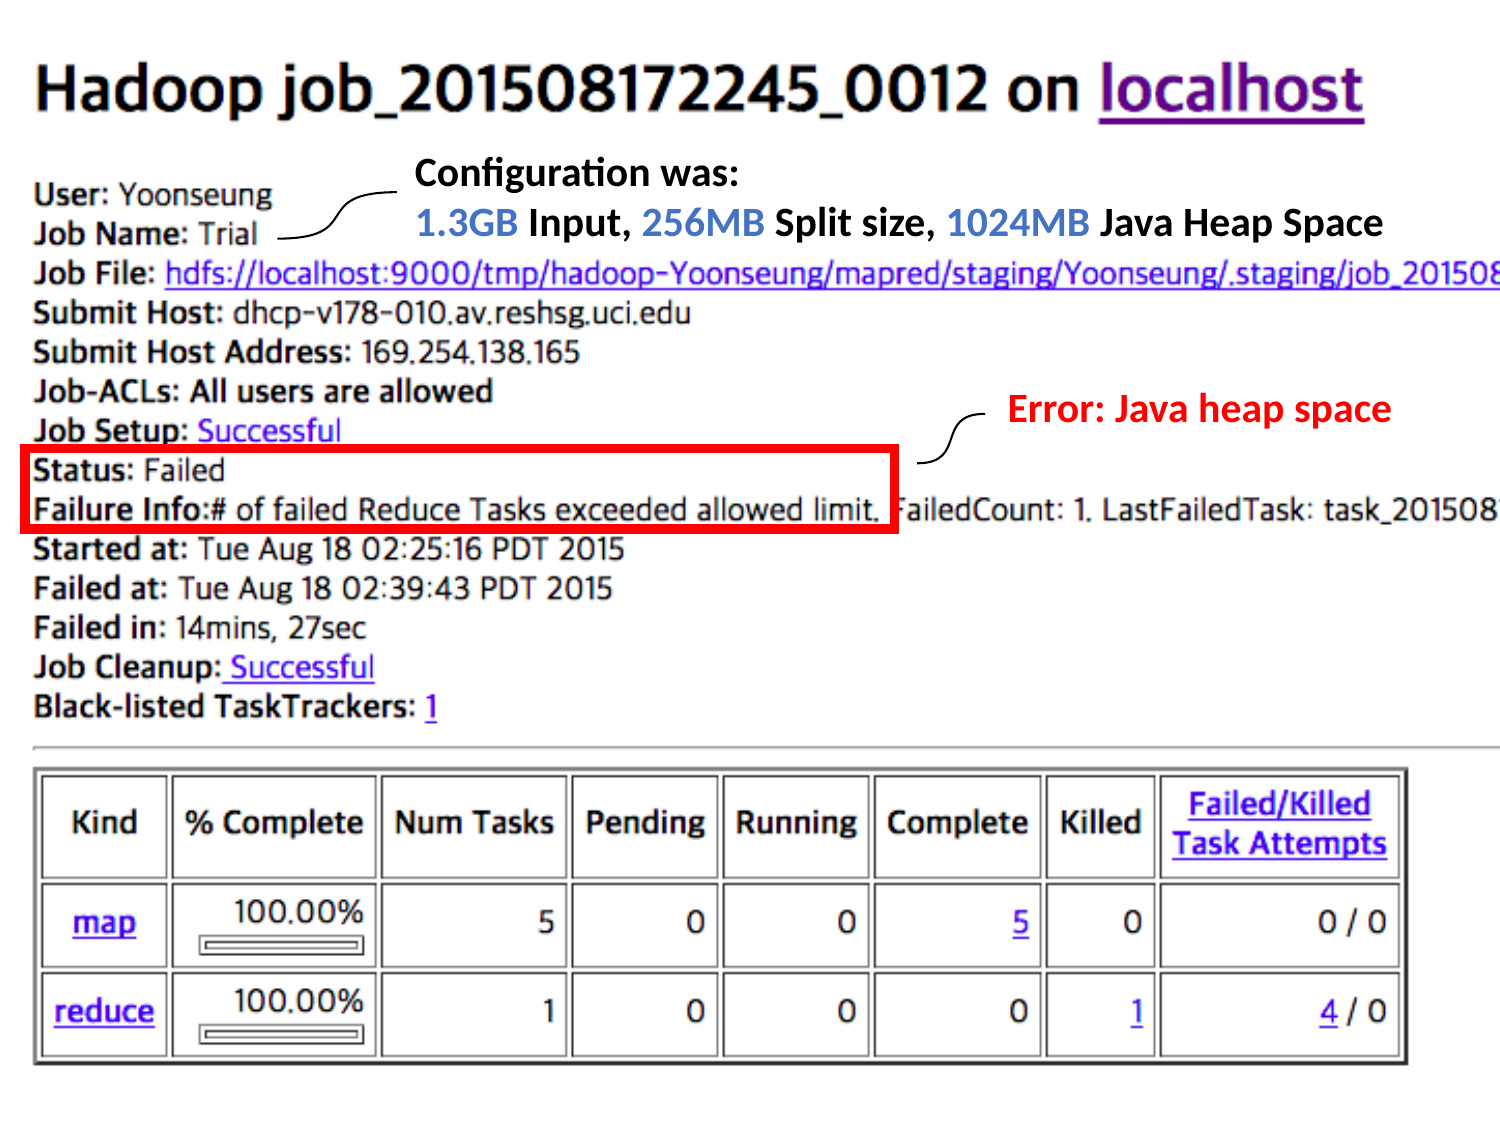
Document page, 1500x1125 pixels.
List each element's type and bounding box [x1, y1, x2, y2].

list [21, 42, 1500, 1070]
text_box [917, 413, 986, 464]
text_box [277, 192, 398, 239]
